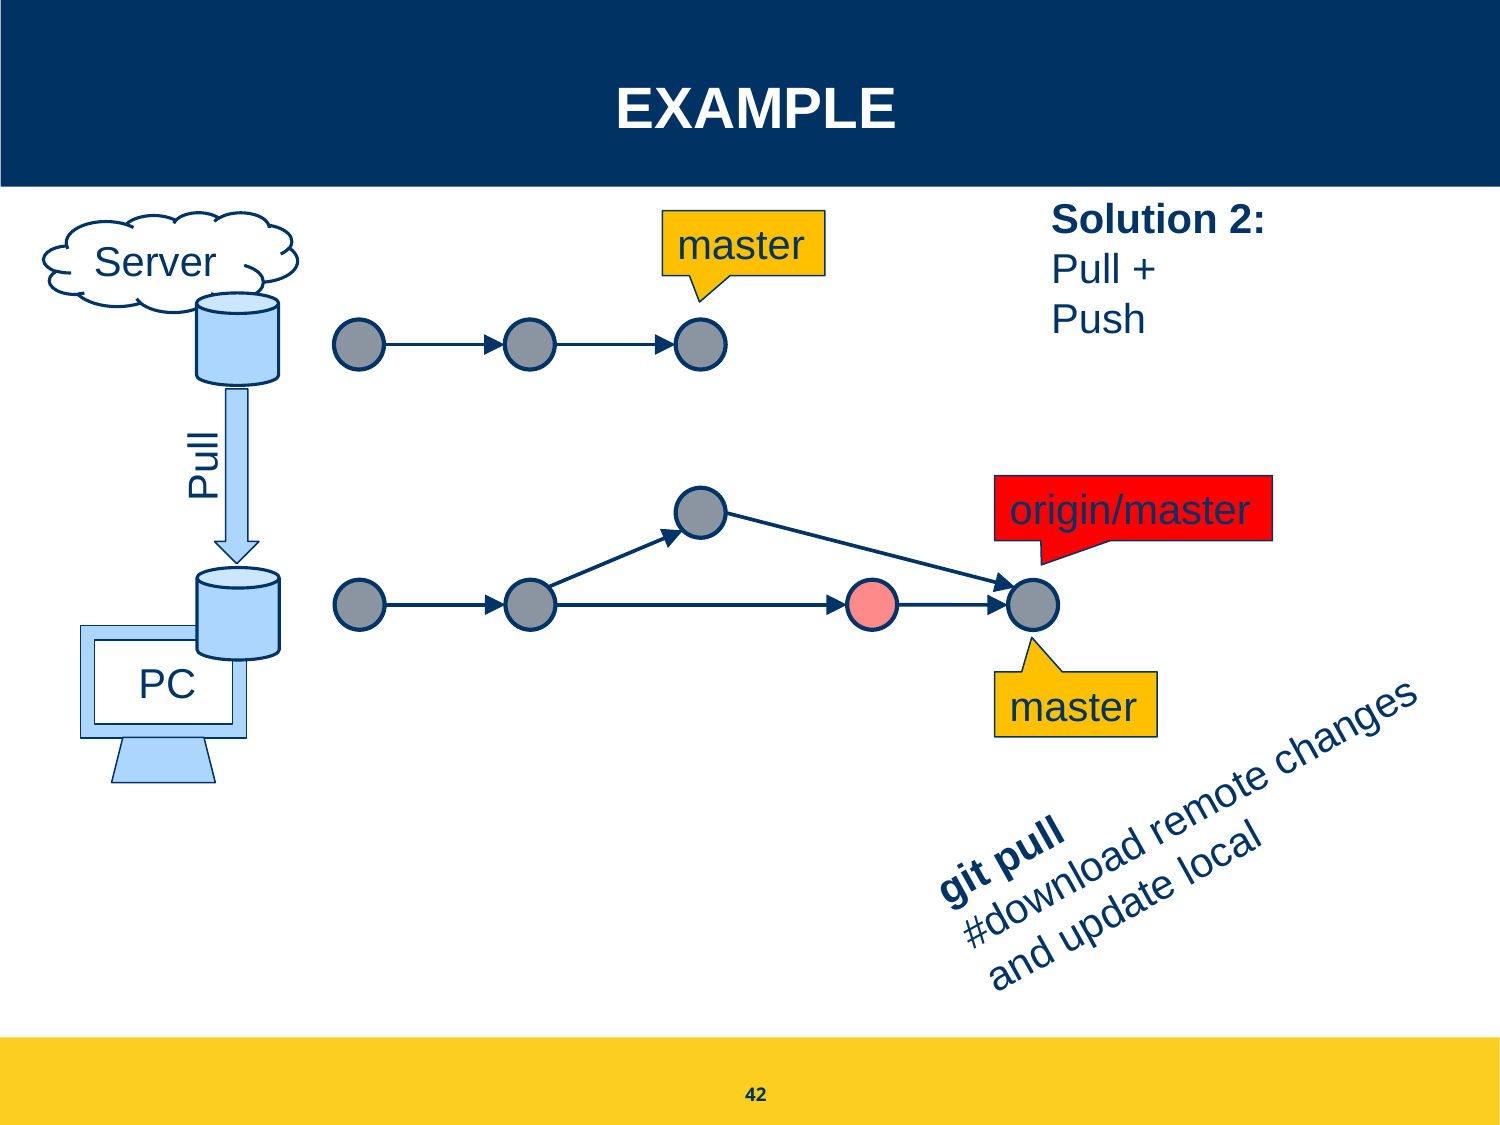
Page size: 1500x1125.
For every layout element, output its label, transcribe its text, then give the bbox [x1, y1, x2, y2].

text_box [503, 577, 558, 632]
text_box [80, 625, 247, 739]
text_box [547, 530, 684, 588]
text_box [673, 317, 728, 372]
text_box [332, 577, 387, 632]
text_box [197, 567, 280, 661]
text_box master [994, 637, 1158, 737]
text_box [111, 737, 216, 783]
title Example [74, 23, 1438, 187]
text_box [845, 596, 900, 632]
text_box [1006, 577, 1061, 633]
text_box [725, 512, 1016, 588]
text_box git pull #download remote changes and update local [911, 605, 1466, 1015]
text_box [331, 317, 386, 372]
text_box Solution 2: Pull + Push [1036, 184, 1282, 350]
text_box [196, 292, 279, 386]
text_box Server [43, 212, 298, 313]
text_box PC [123, 649, 212, 714]
text_box origin/master [994, 475, 1273, 565]
slide_number 42 [599, 1074, 913, 1125]
text_box [214, 388, 260, 564]
text_box Pull [168, 416, 234, 516]
text_box [502, 317, 557, 372]
text_box master [662, 210, 825, 303]
text_box [673, 485, 728, 540]
